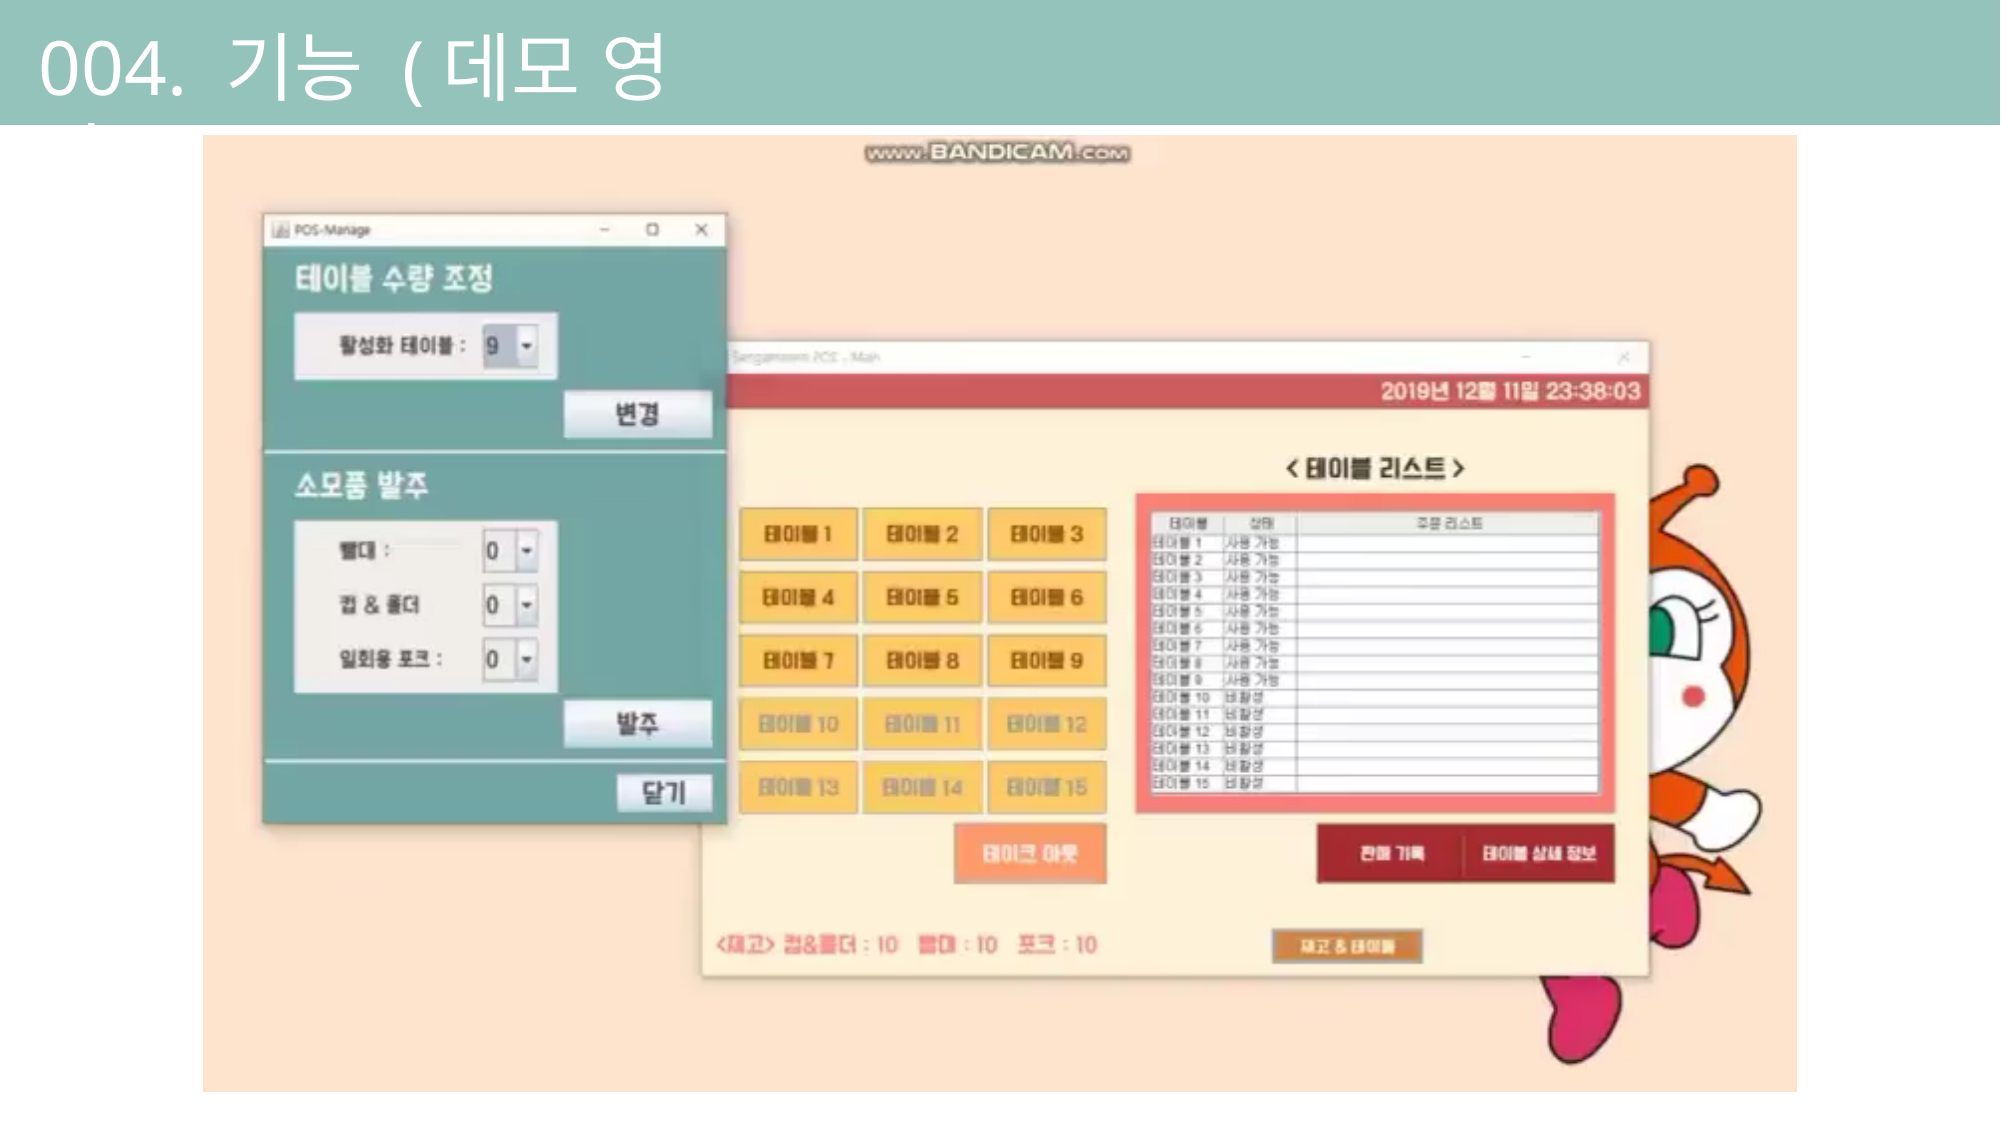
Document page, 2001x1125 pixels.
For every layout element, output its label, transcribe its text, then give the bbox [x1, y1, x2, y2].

text_box 004. 기능 (데모 영상) [24, 12, 783, 208]
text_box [202, 135, 1798, 1093]
